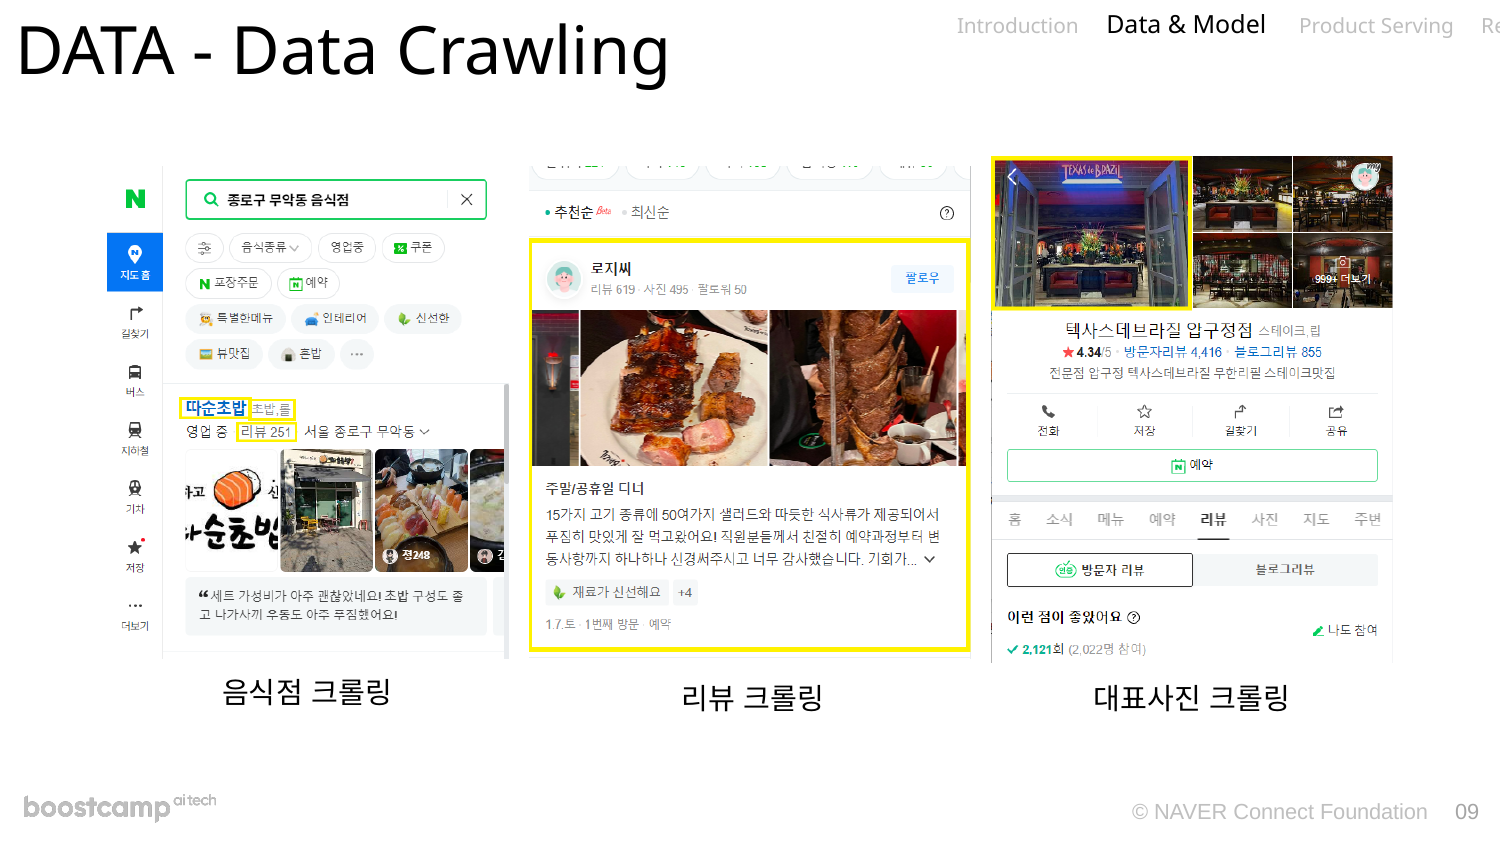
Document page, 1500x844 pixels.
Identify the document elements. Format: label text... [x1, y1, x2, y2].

text_box Introduction Data & Model Product Serving Result [874, 1, 1500, 47]
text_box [24, 787, 1499, 830]
title DATA - Data Crawling [0, 1, 803, 94]
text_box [107, 156, 1393, 732]
text_box [59, 109, 1326, 700]
